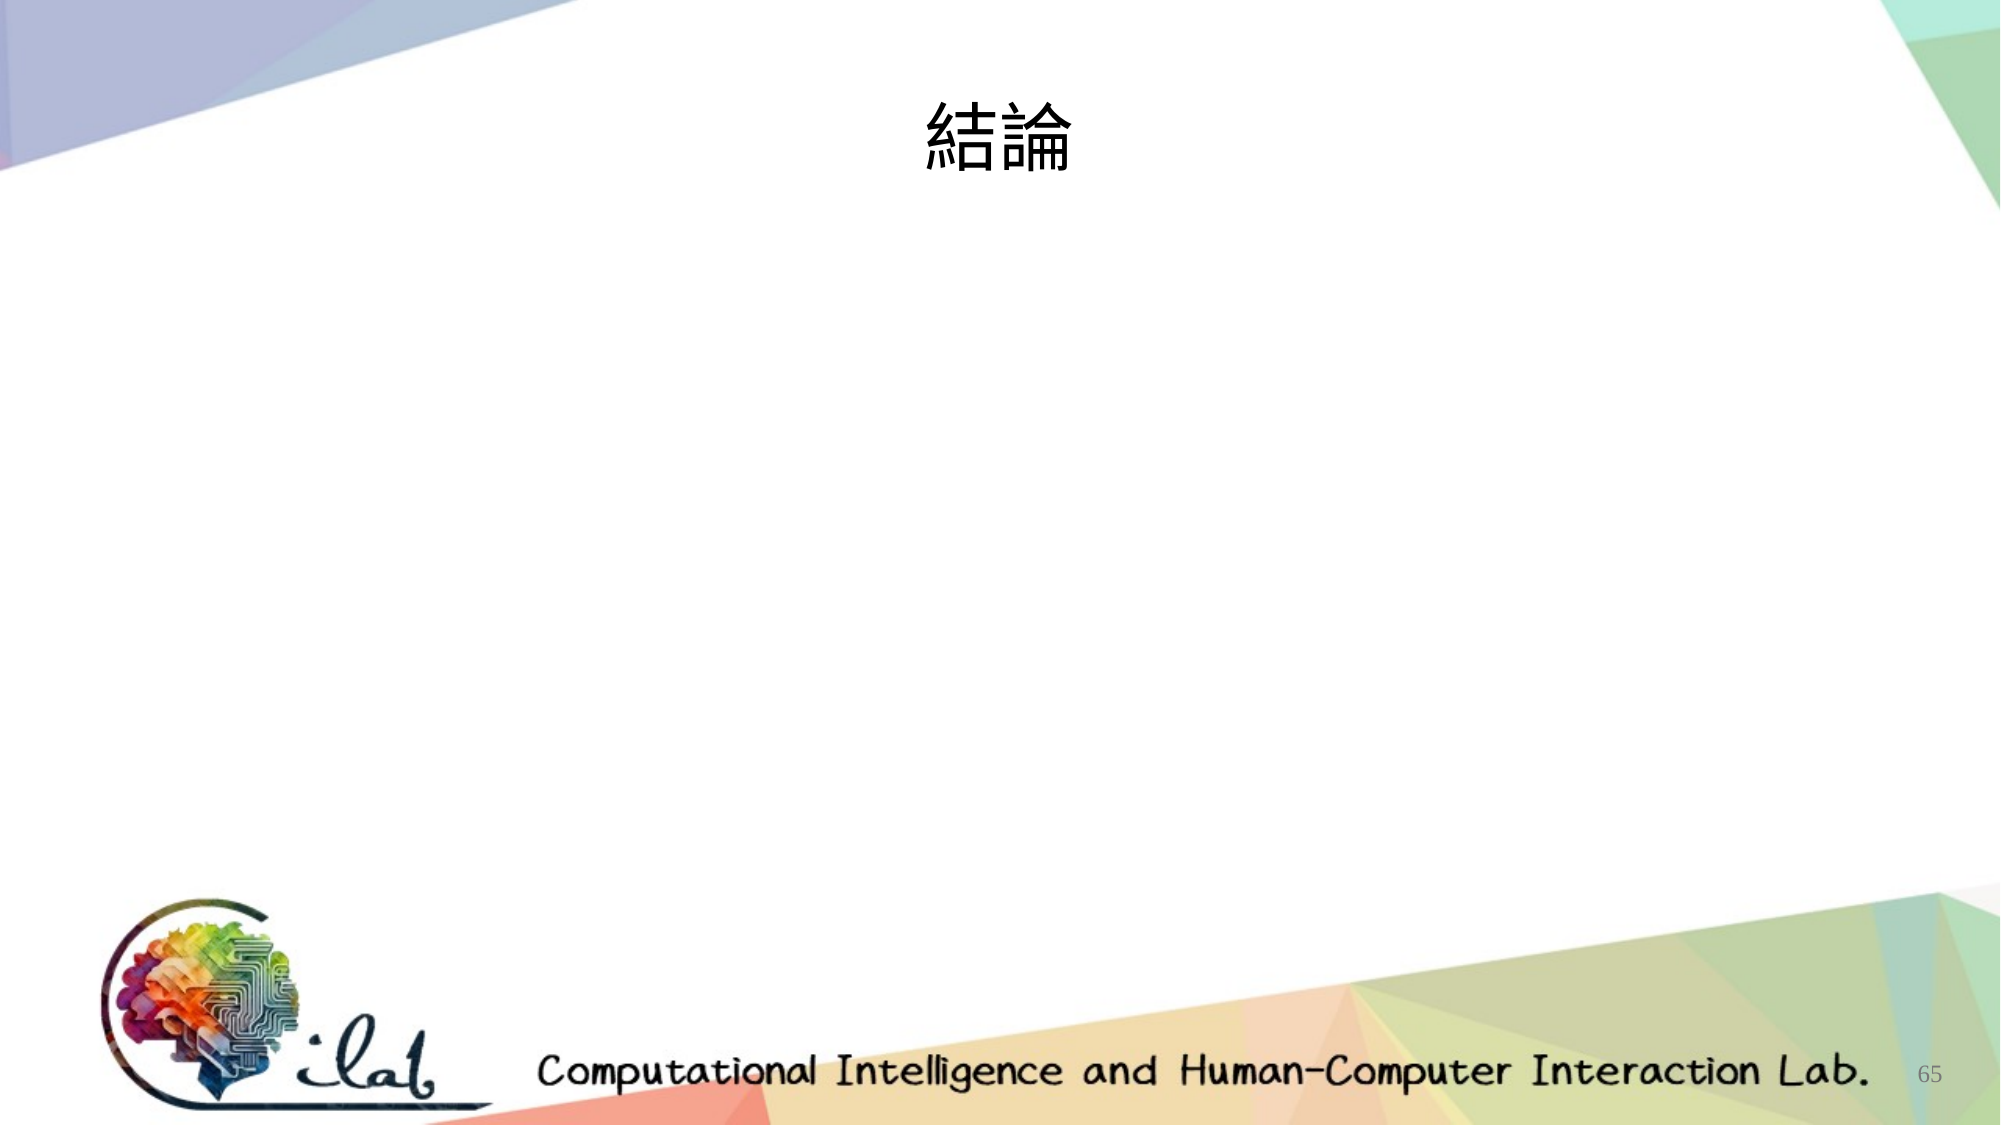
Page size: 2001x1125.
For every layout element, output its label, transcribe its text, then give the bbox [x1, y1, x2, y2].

slide_number 65 [1507, 1042, 1958, 1103]
picture [0, 0, 2001, 1125]
text_box 結論 [910, 82, 1090, 188]
